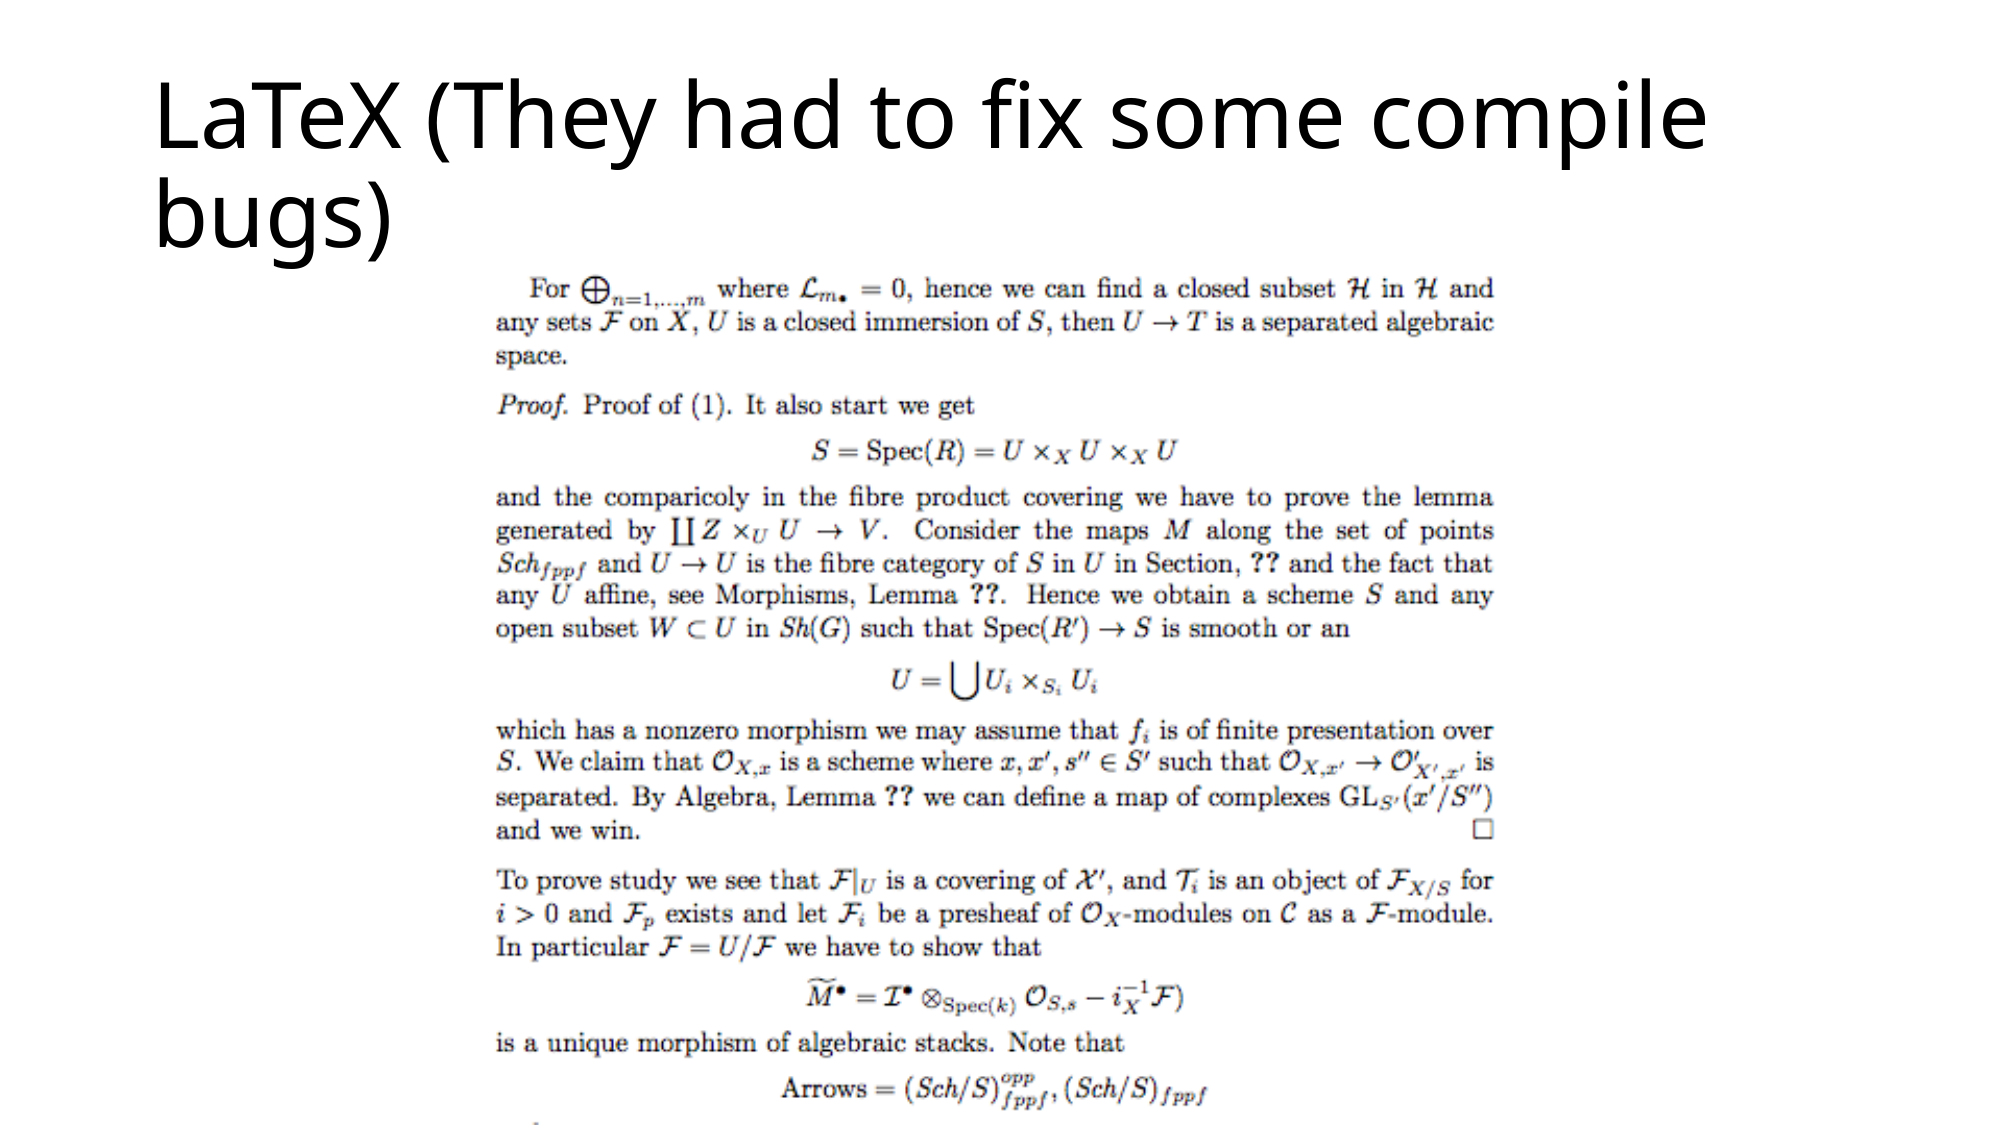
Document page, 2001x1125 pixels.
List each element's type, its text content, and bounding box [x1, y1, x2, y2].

title LaTeX (They had to fix some compile bugs) [137, 59, 1863, 278]
picture [468, 252, 1532, 1125]
